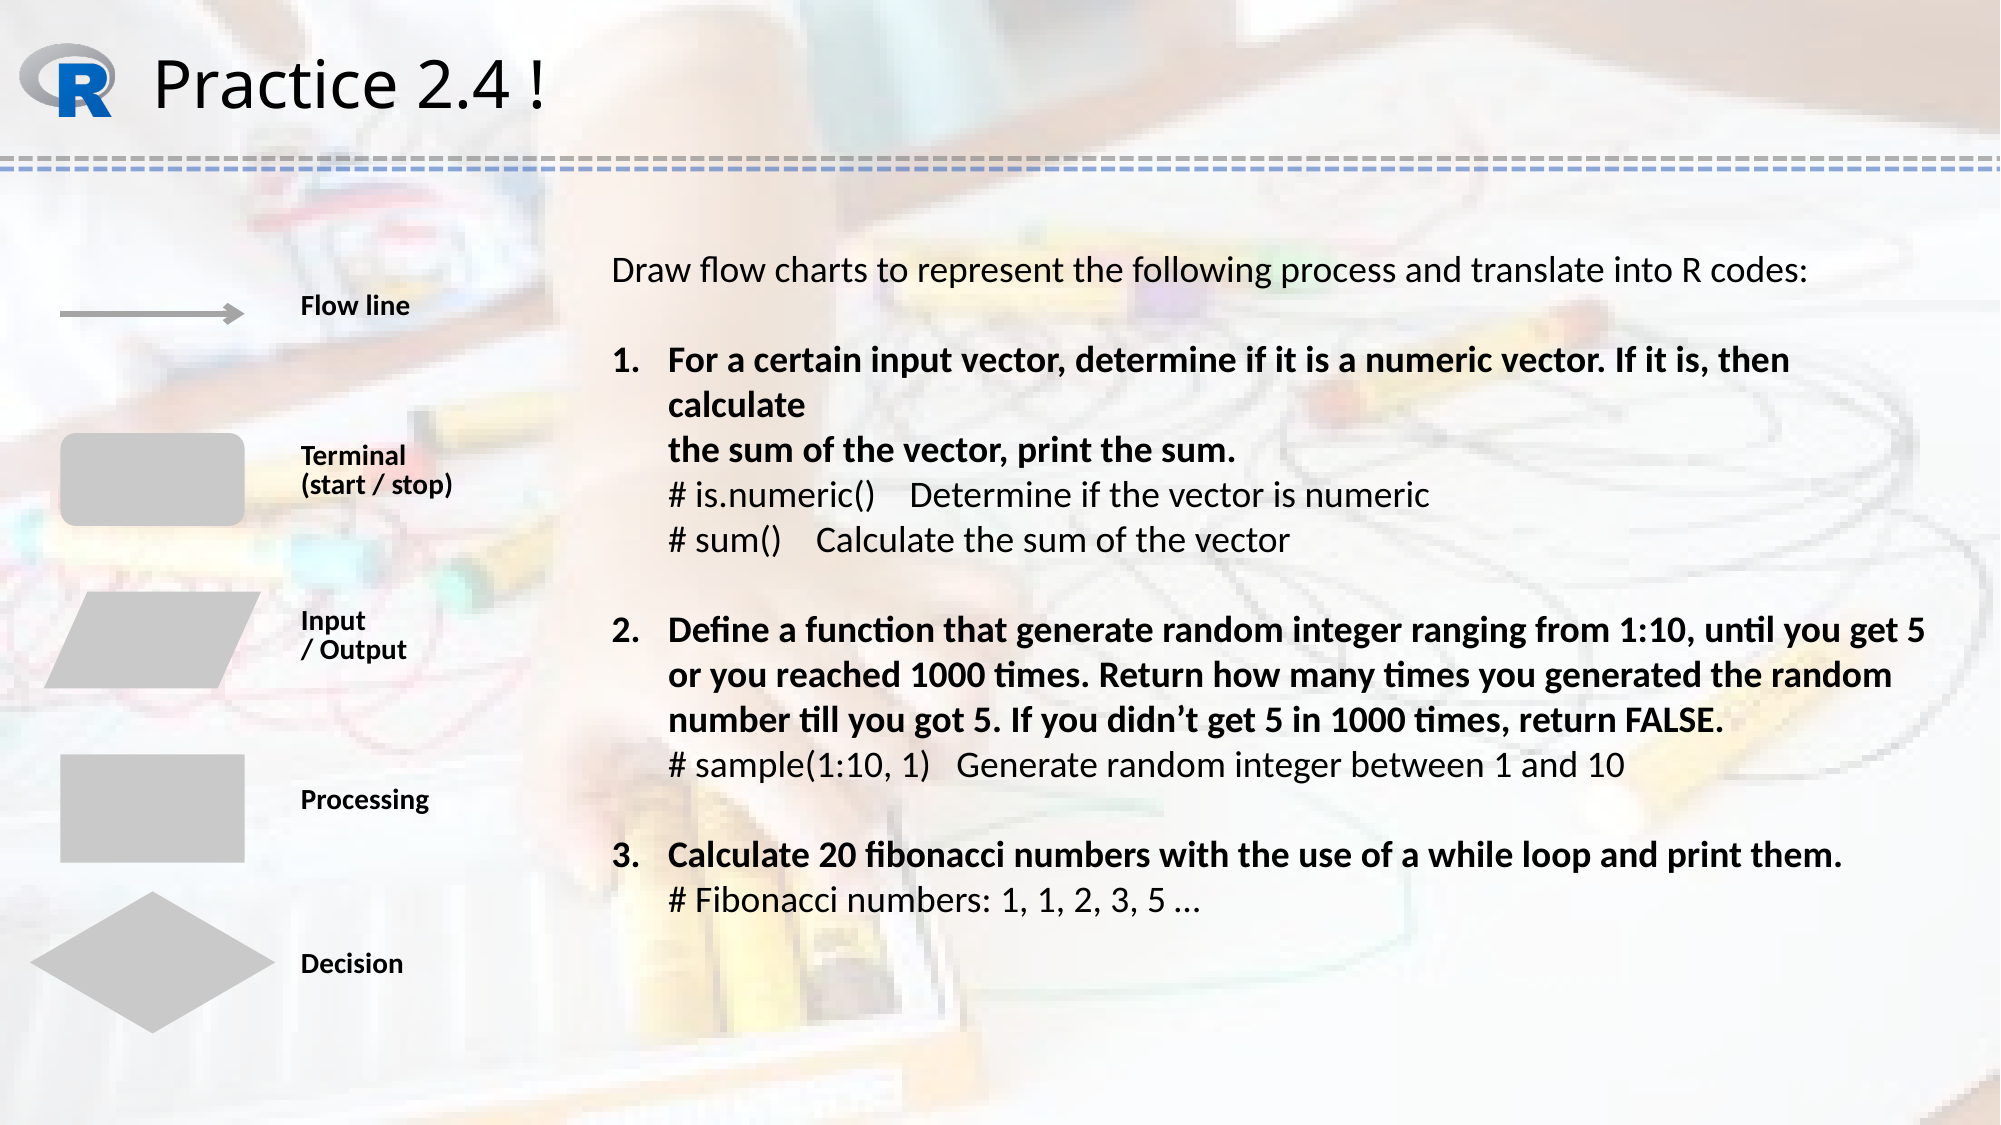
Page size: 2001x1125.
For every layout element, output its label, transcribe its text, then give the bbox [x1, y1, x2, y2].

table_header Flow line [299, 225, 472, 390]
text_box [42, 590, 263, 690]
table_cell Decision [299, 883, 472, 1048]
picture [19, 43, 115, 117]
text_box [59, 432, 246, 527]
text_box [59, 753, 246, 864]
text_box [27, 890, 278, 1035]
table_cell Processing [299, 719, 472, 883]
text_box Draw flow charts to represent the following process and translate into R codes: For a certain input vector, determine if it is a numeric vector. If it is, then calculate the sum of the vector, print the sum. # is.numeric() Determine if the vector is numeric # sum() Calculate the sum of the vector Define a function that generate random integer ranging from 1:10, until you get 5 or you reached 1000 times. Return how many times you generated the random number till you got 5. If you didn’t get 5 in 1000 times, return FALSE. # sample(1:10, 1) Generate random integer between 1 and 10 Calculate 20 fibonacci numbers with the use of a while loop and print them. # Fibonacci numbers: 1, 1, 2, 3, 5 … [596, 237, 1952, 973]
table_cell Terminal (start / stop) [299, 390, 472, 554]
title Practice 2.4 ! [137, 26, 1863, 149]
table_cell Input / Output [299, 554, 472, 719]
